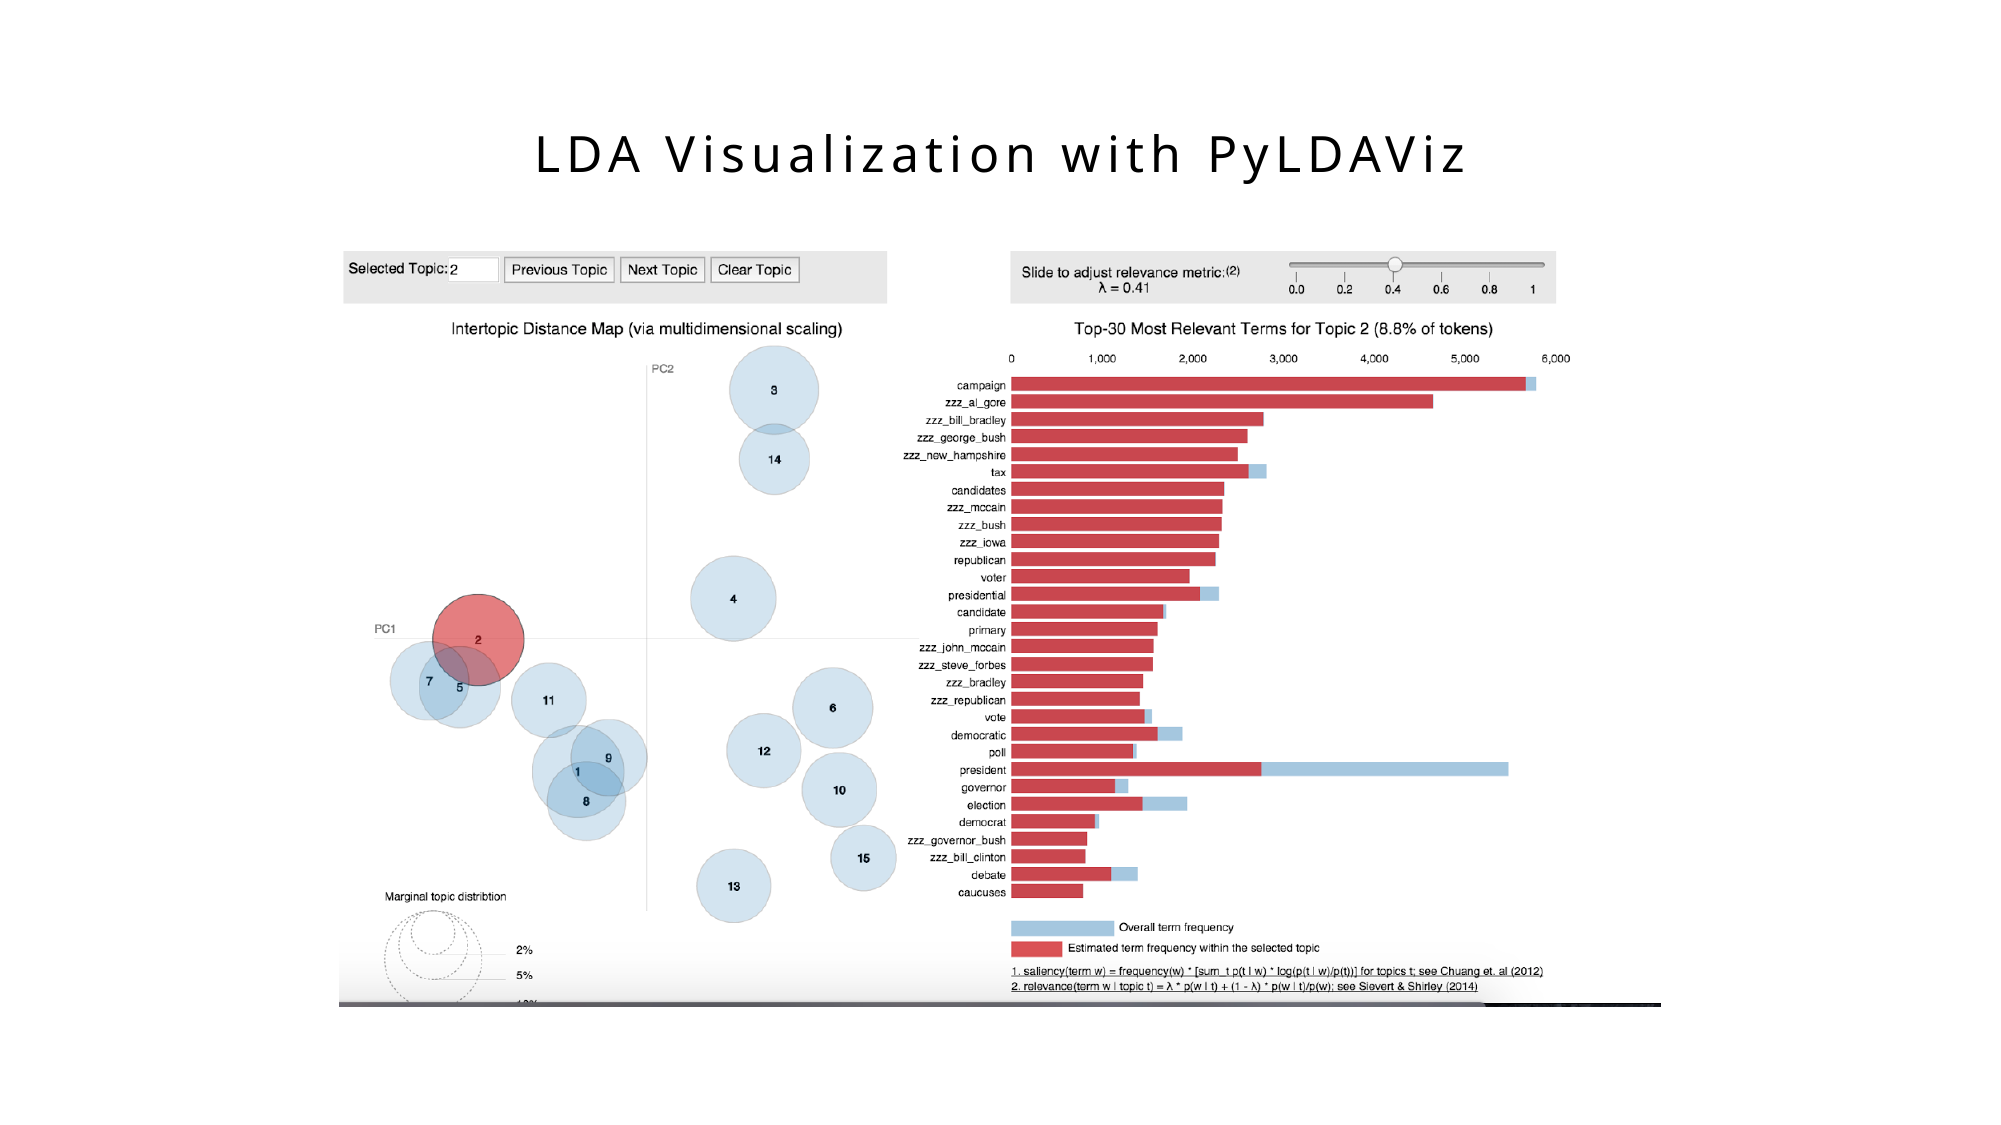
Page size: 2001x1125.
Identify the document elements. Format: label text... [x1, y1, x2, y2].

text_box LDA Visualization with PyLDAViz [152, 116, 1848, 269]
picture [339, 251, 1661, 1007]
